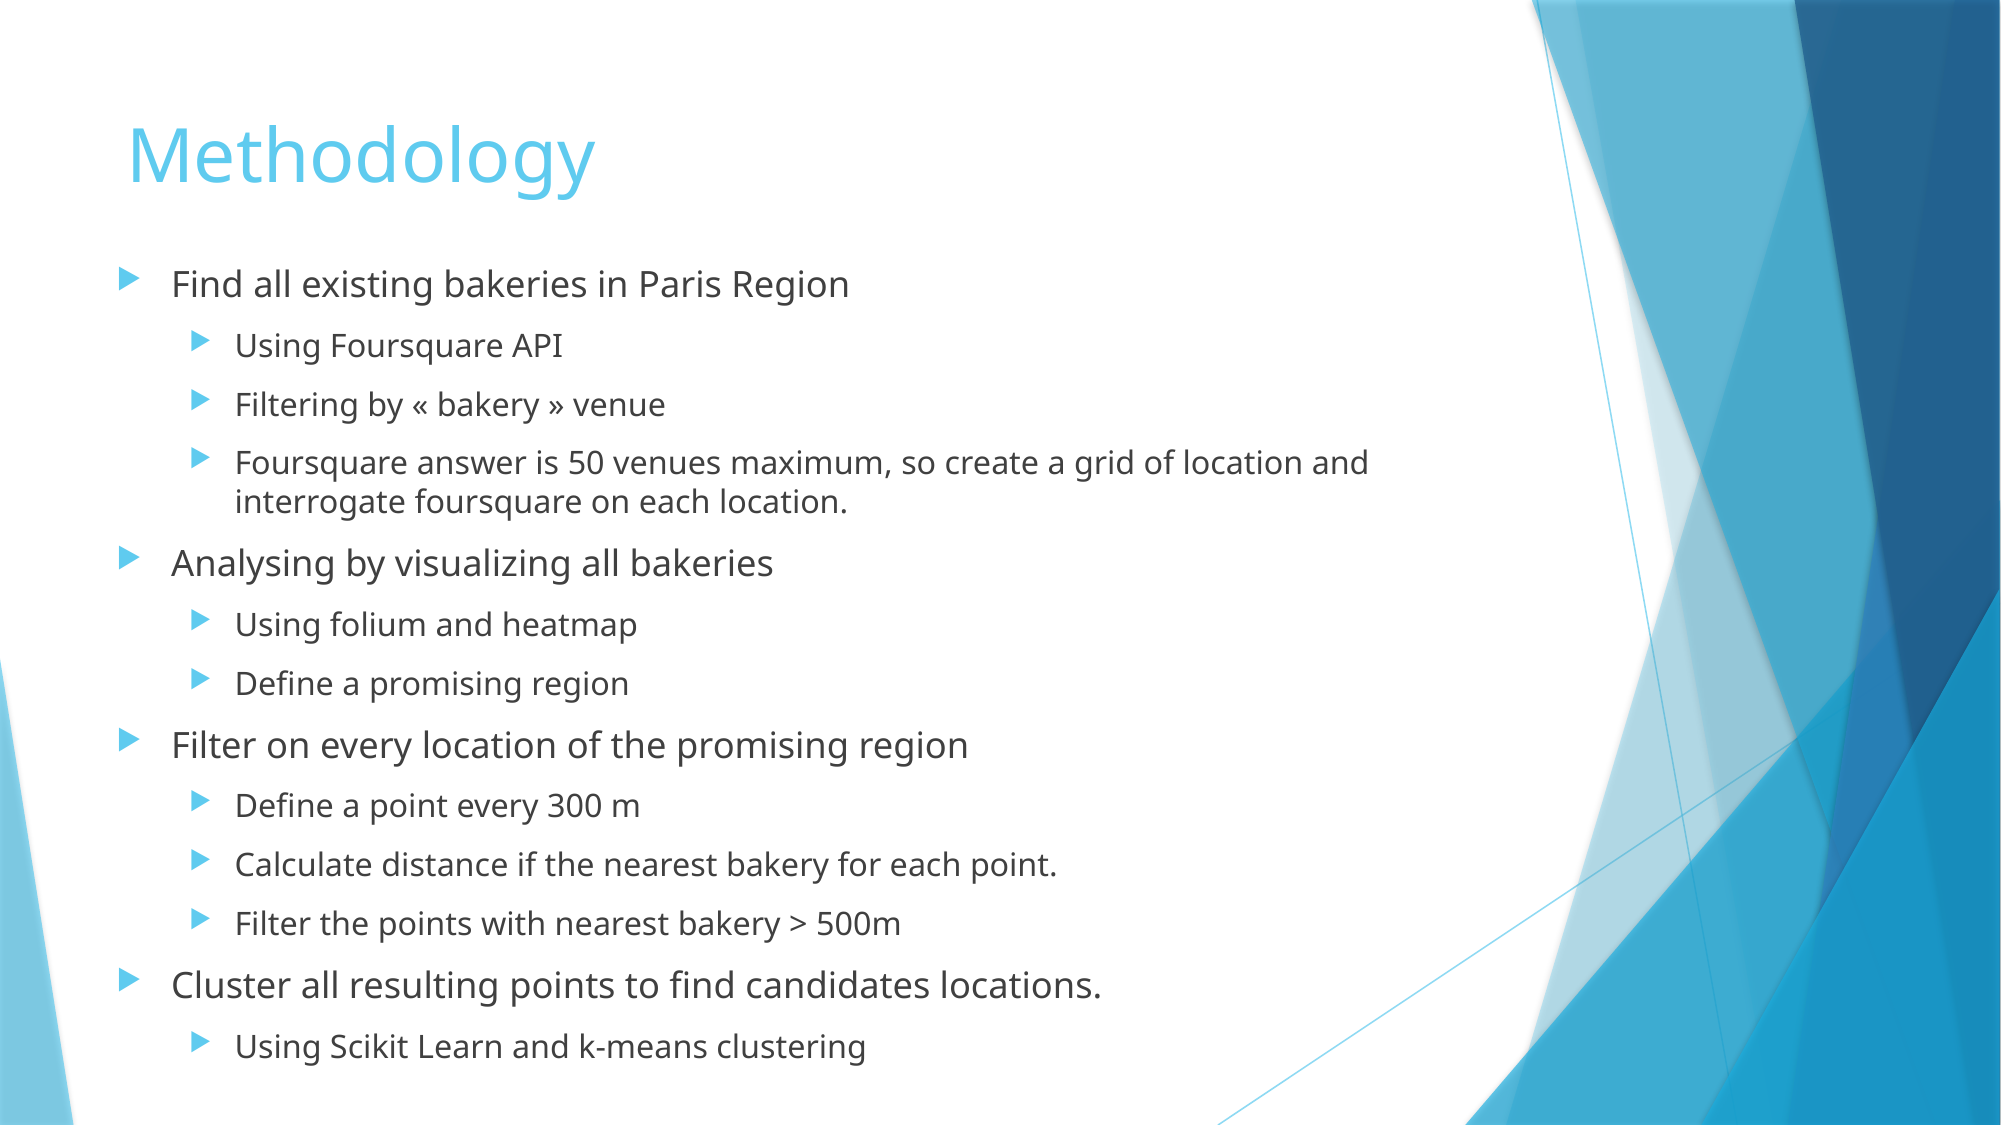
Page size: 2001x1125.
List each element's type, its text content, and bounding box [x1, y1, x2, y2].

list Find all existing bakeries in Paris Region Using Foursquare API Filtering by « bakery » venue Foursquare answer is 50 venues maximum, so create a grid of location and interrogate foursquare on each location. Analysing by visualizing all bakeries Using folium and heatmap Define a promising region Filter on every location of the promising region Define a point every 300 m Calculate distance if the nearest bakery for each point. Filter the points with nearest bakery > 500m Cluster all resulting points to find candidates locations. Using Scikit Learn and k-means clustering [101, 253, 1512, 1080]
title Methodology [111, 99, 1522, 254]
